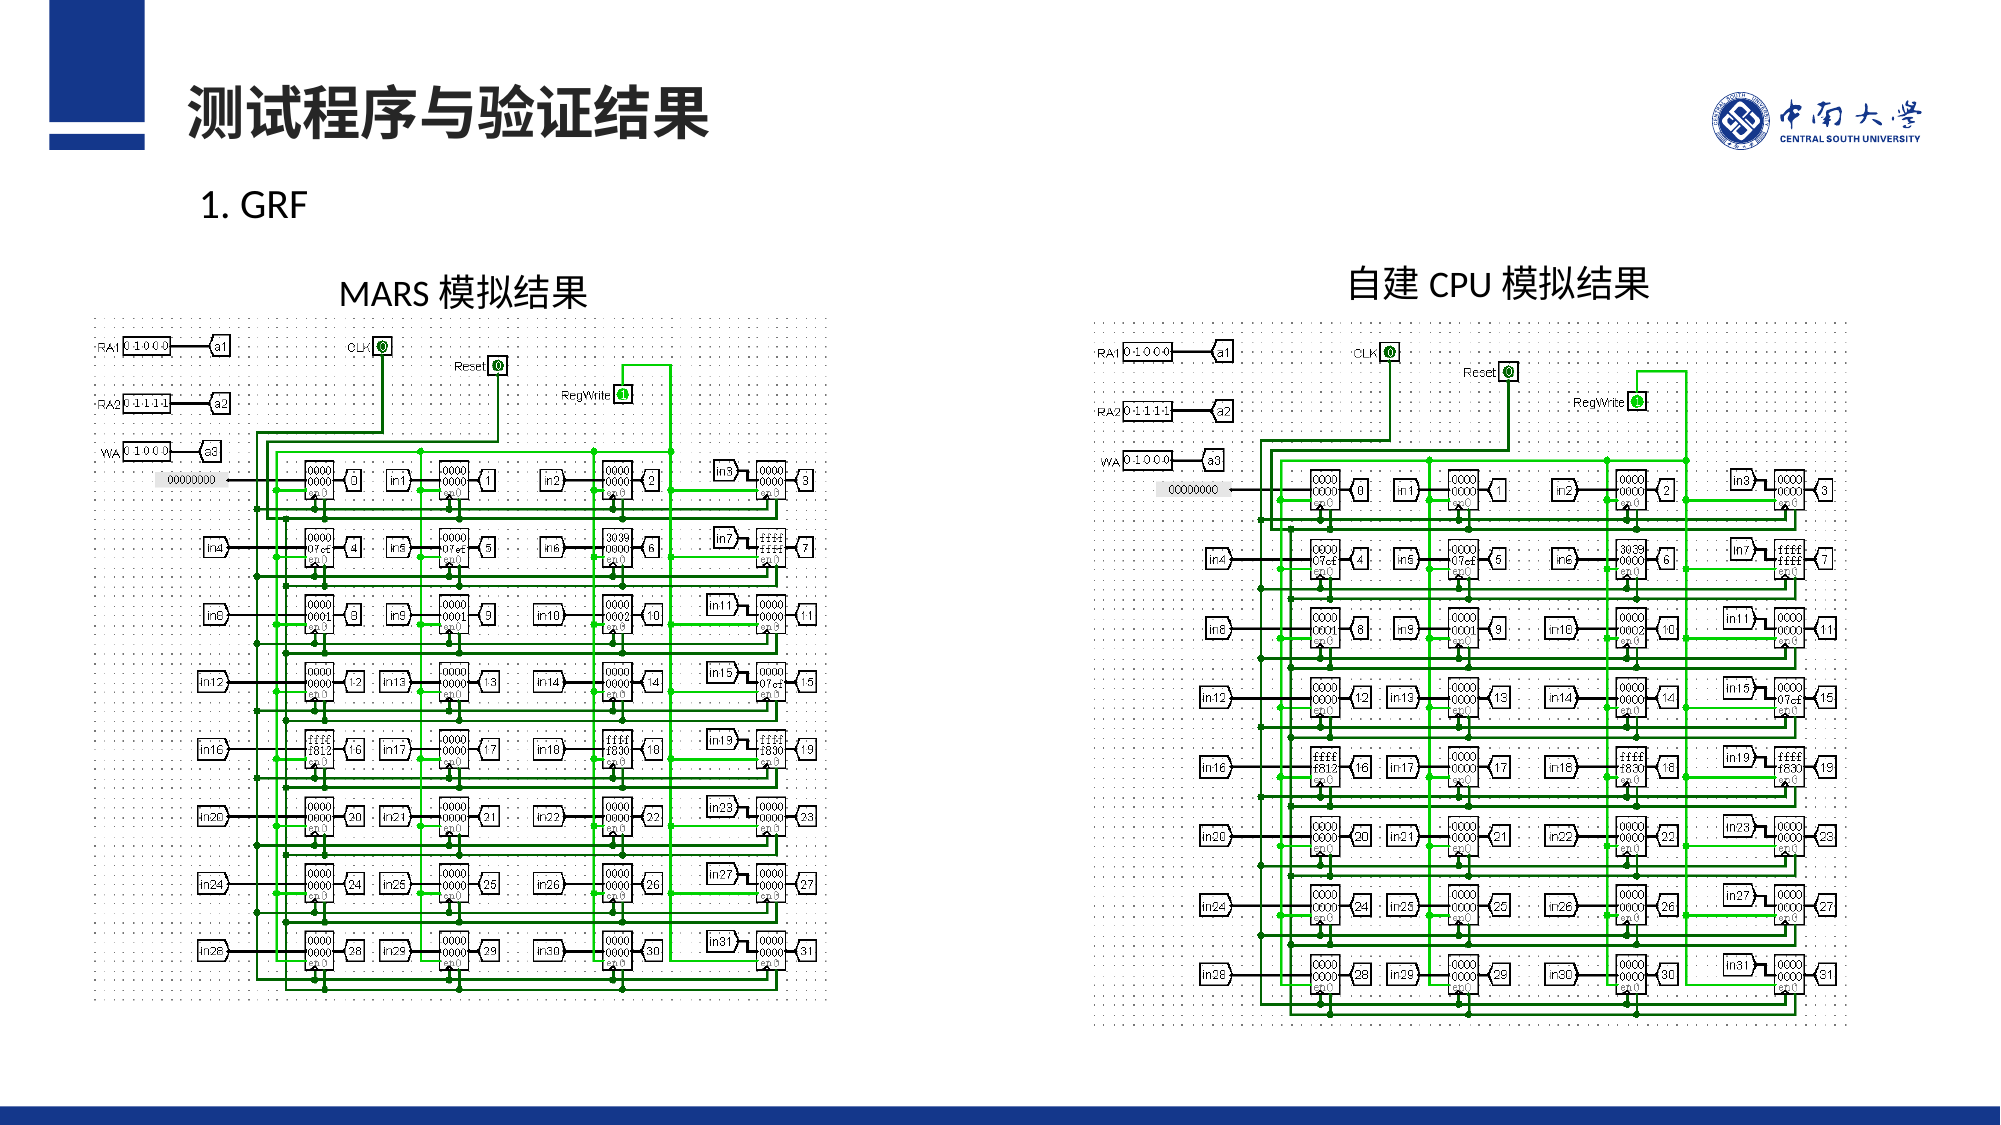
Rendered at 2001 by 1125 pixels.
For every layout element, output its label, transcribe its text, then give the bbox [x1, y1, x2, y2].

text_box MARS模拟结果 [324, 261, 606, 318]
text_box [1712, 91, 1922, 150]
text_box 1. GRF [184, 169, 324, 235]
text_box [48, 0, 146, 123]
picture [93, 318, 827, 1002]
picture [1094, 321, 1847, 1028]
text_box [171, 68, 744, 164]
text_box [48, 133, 146, 151]
text_box 自建CPU模拟结果 [1330, 252, 1667, 312]
text_box [0, 1105, 2000, 1125]
